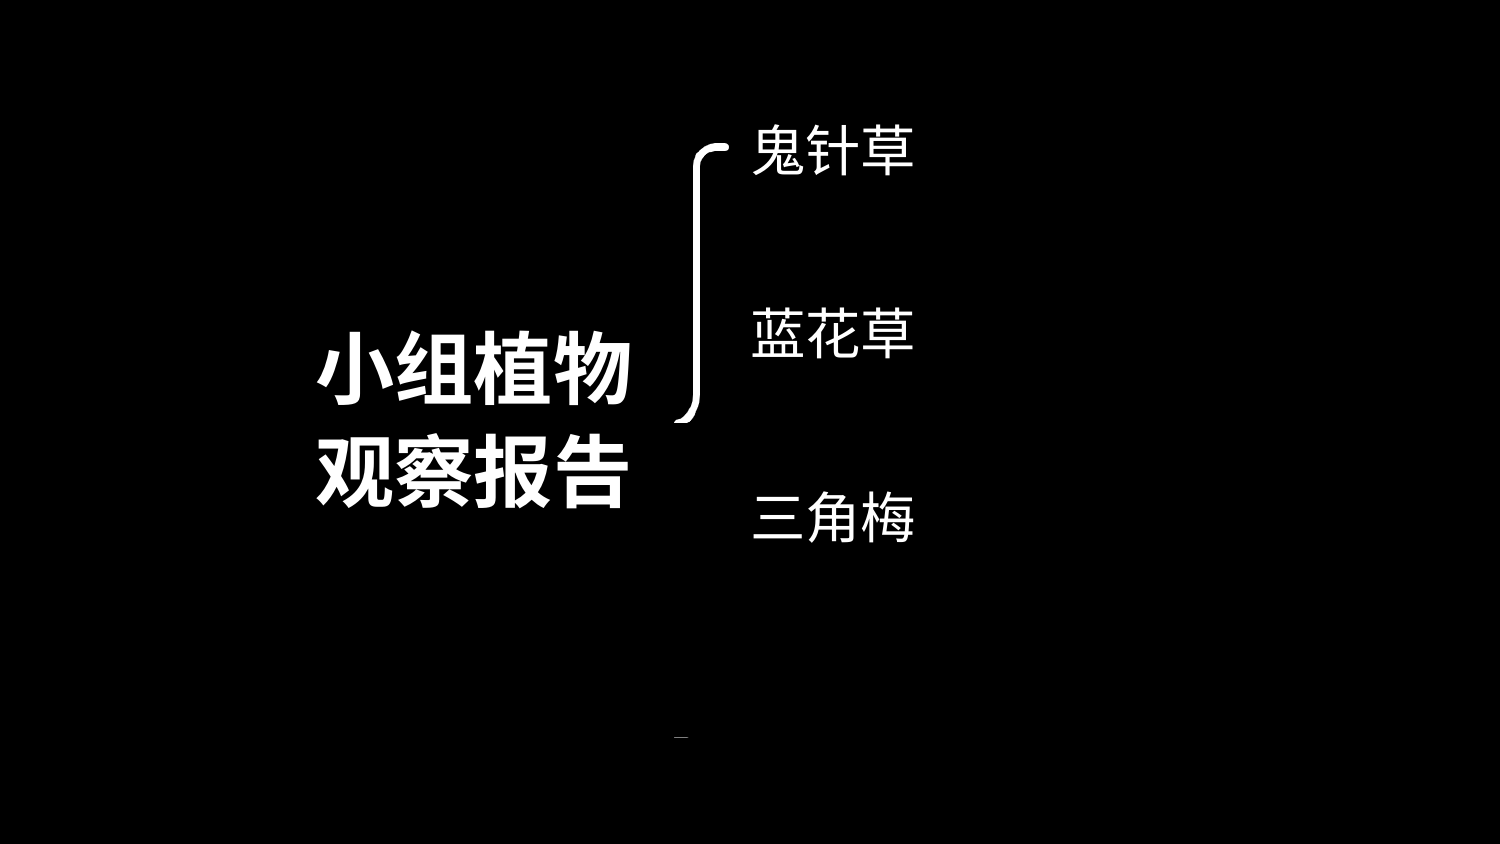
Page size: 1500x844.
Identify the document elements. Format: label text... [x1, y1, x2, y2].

text_box 三角梅 [750, 472, 930, 557]
picture [660, 105, 750, 738]
text_box 小组植物观察报告 [301, 312, 647, 532]
text_box 蓝花草 [750, 288, 930, 374]
text_box 鬼针草 [750, 105, 930, 190]
